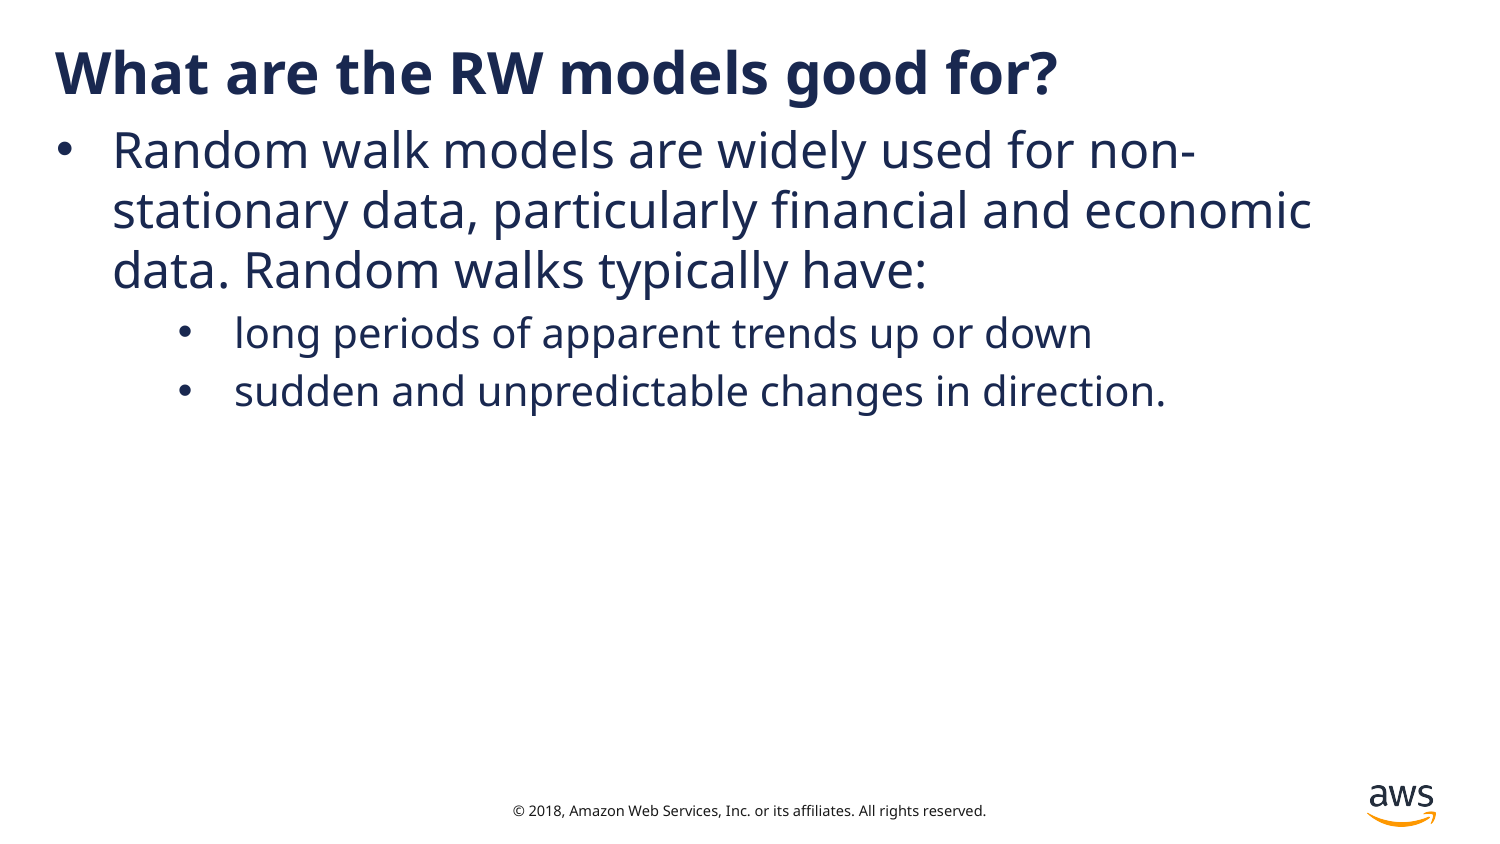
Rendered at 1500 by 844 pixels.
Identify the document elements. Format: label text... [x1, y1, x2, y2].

title What are the RW models good for? [55, 28, 1402, 119]
list Random walk models are widely used for non-stationary data, particularly financial and economic data. Random walks typically have: long periods of apparent trends up or down sudden and unpredictable changes in direction. [56, 118, 1406, 760]
picture [1367, 785, 1436, 827]
